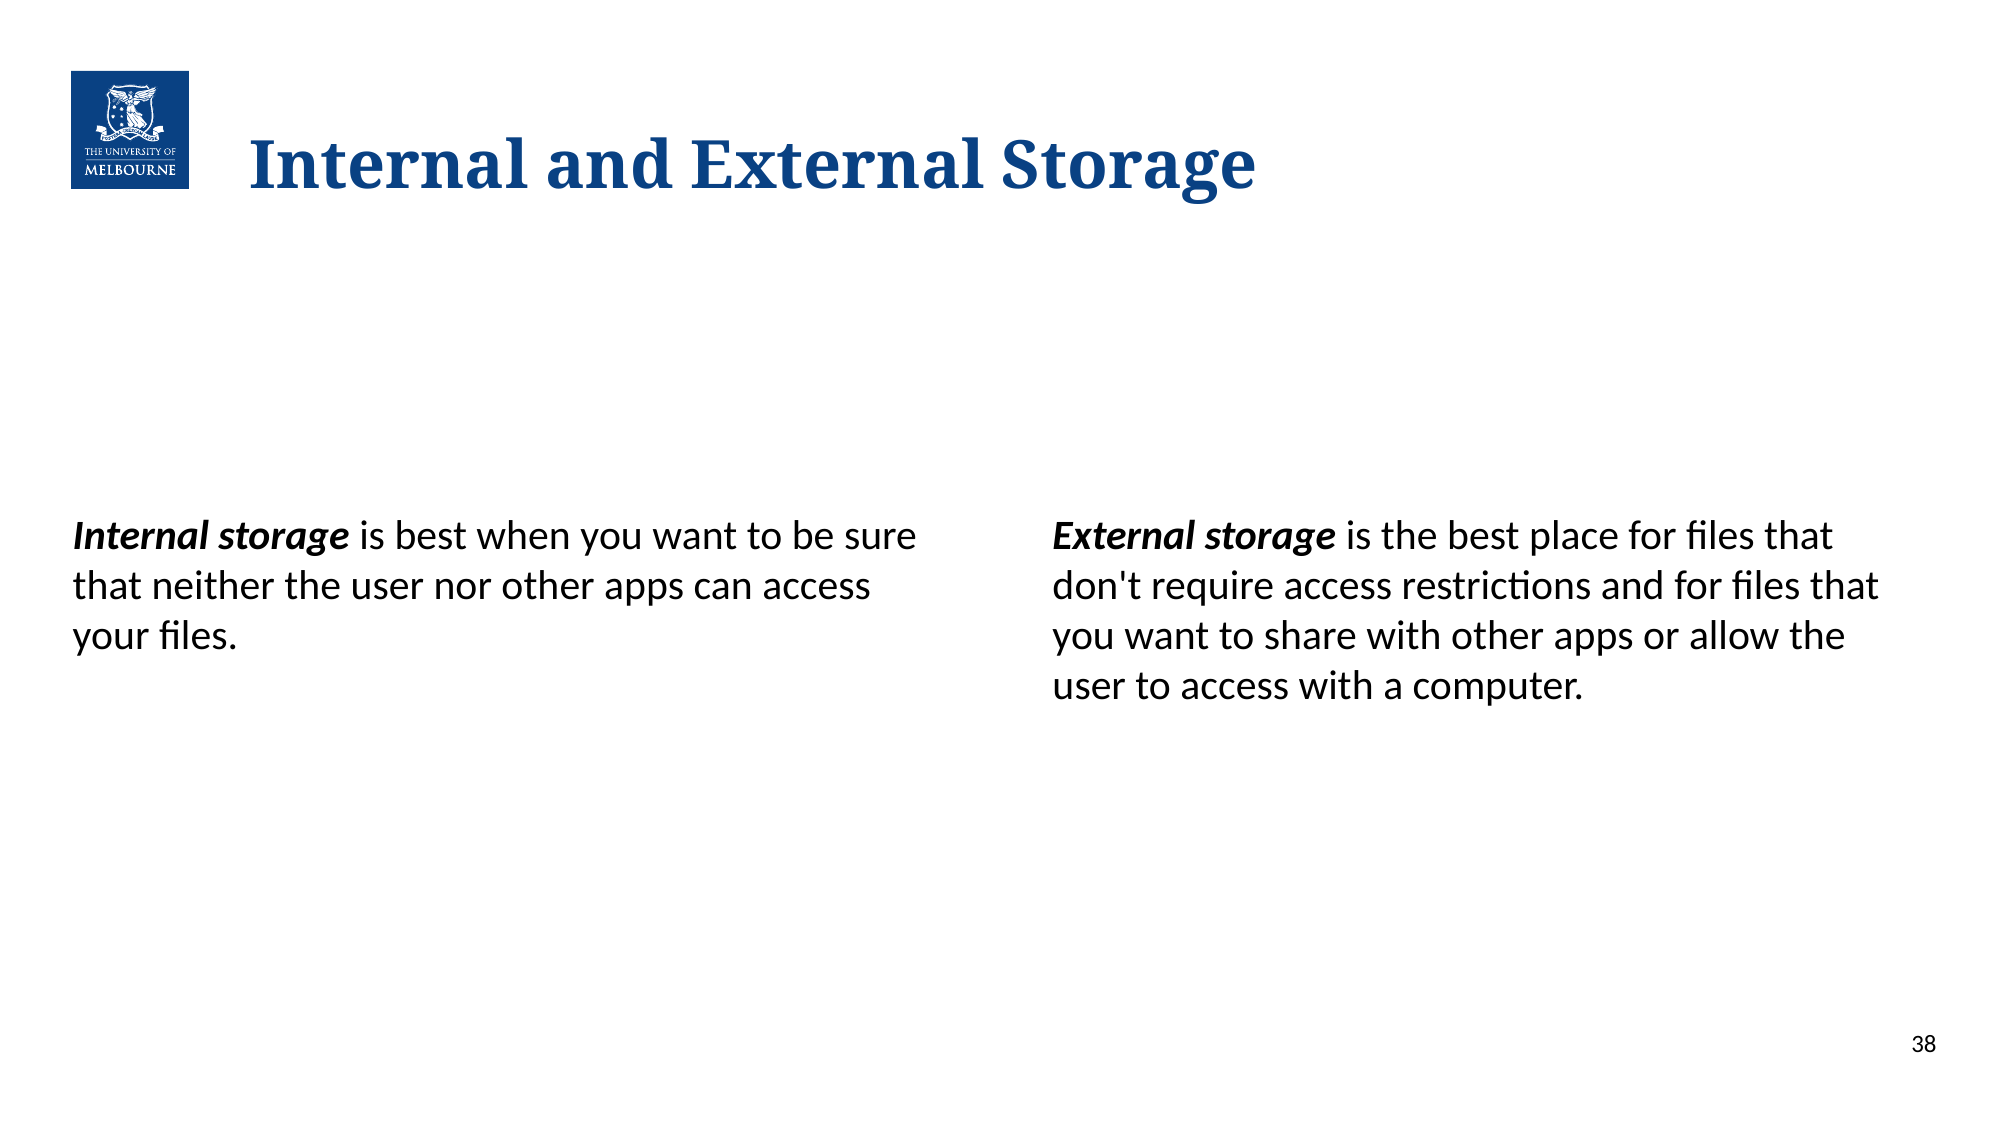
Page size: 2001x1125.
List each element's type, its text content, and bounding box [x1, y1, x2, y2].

list External storage is the best place for files that don't require access restrictions and for files that you want to share with other apps or allow the user to access with a computer. [1037, 500, 1924, 741]
title Internal and External Storage [234, 64, 1924, 211]
slide_number 38 [1797, 1012, 1937, 1073]
list Internal storage is best when you want to be sure that neither the user nor other apps can access your files. [57, 500, 944, 669]
